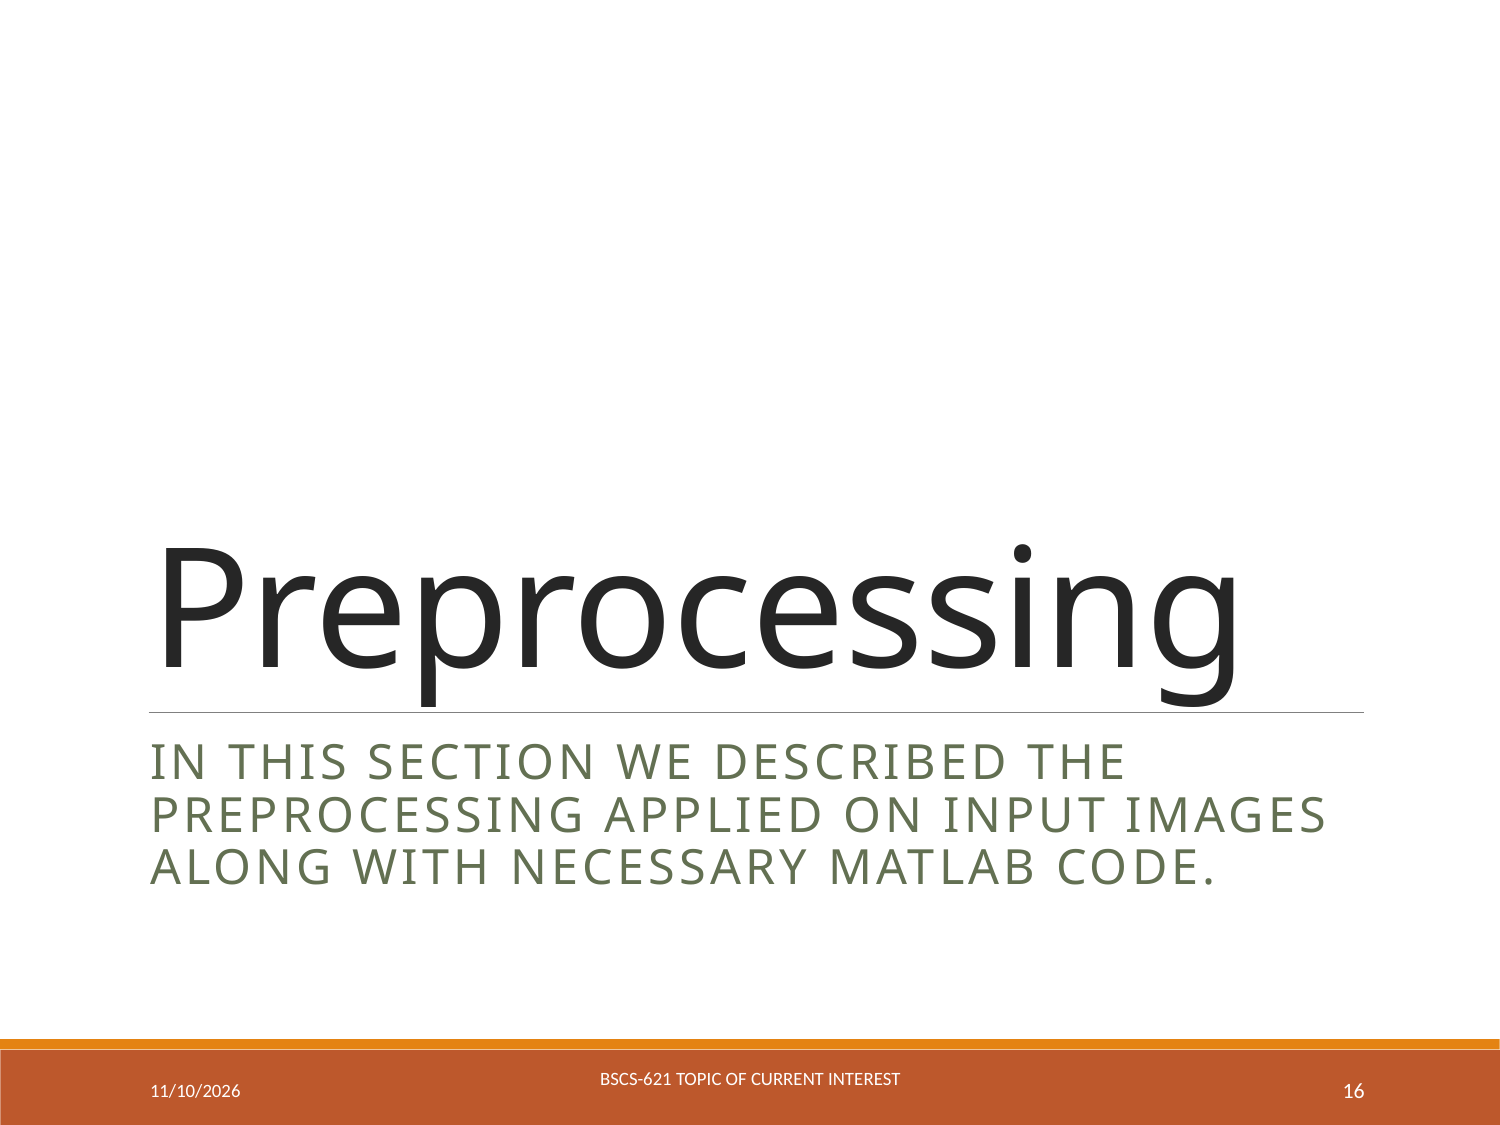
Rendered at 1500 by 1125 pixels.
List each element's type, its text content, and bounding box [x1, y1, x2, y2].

list In this Section we described the preprocessing applied on input images along with necessary matlab code. [135, 730, 1373, 918]
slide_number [135, 1059, 440, 1120]
title Preprocessing [135, 124, 1373, 710]
footer BSCS-621 Topic of Current Interest [453, 1059, 1047, 1120]
slide_number 16 [1218, 1059, 1380, 1120]
